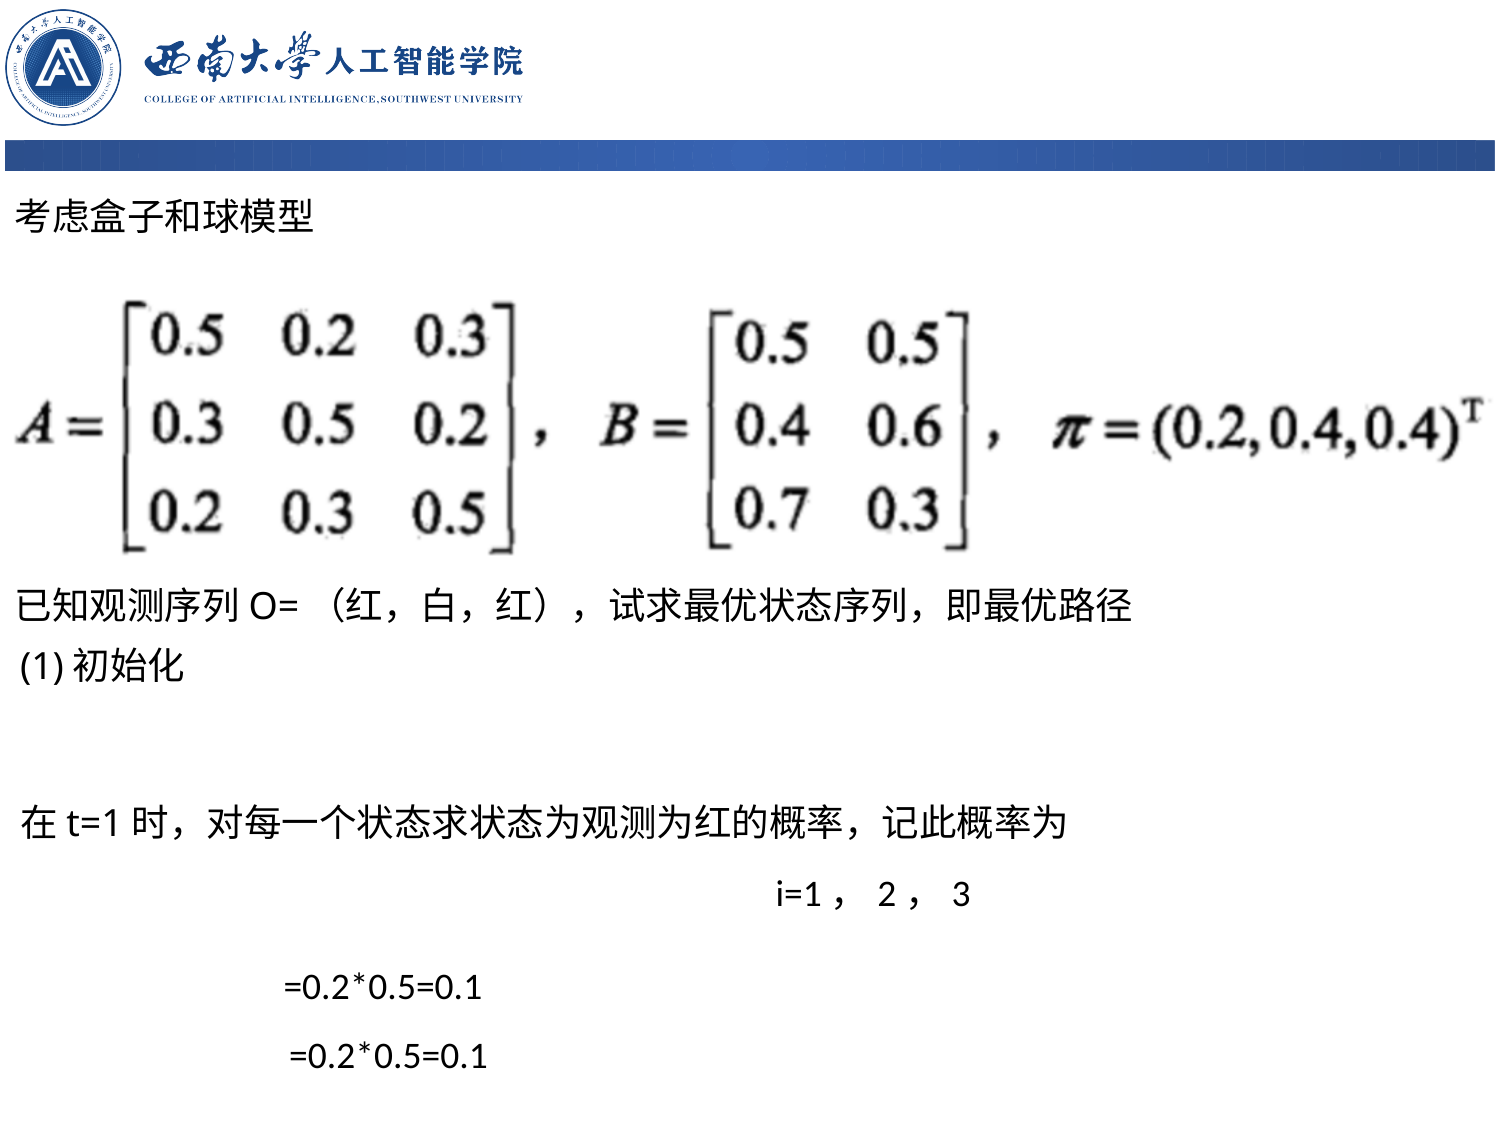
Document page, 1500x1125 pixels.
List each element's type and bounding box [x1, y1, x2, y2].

picture [5, 9, 523, 126]
text_box [4, 139, 1496, 172]
picture [0, 275, 1495, 575]
